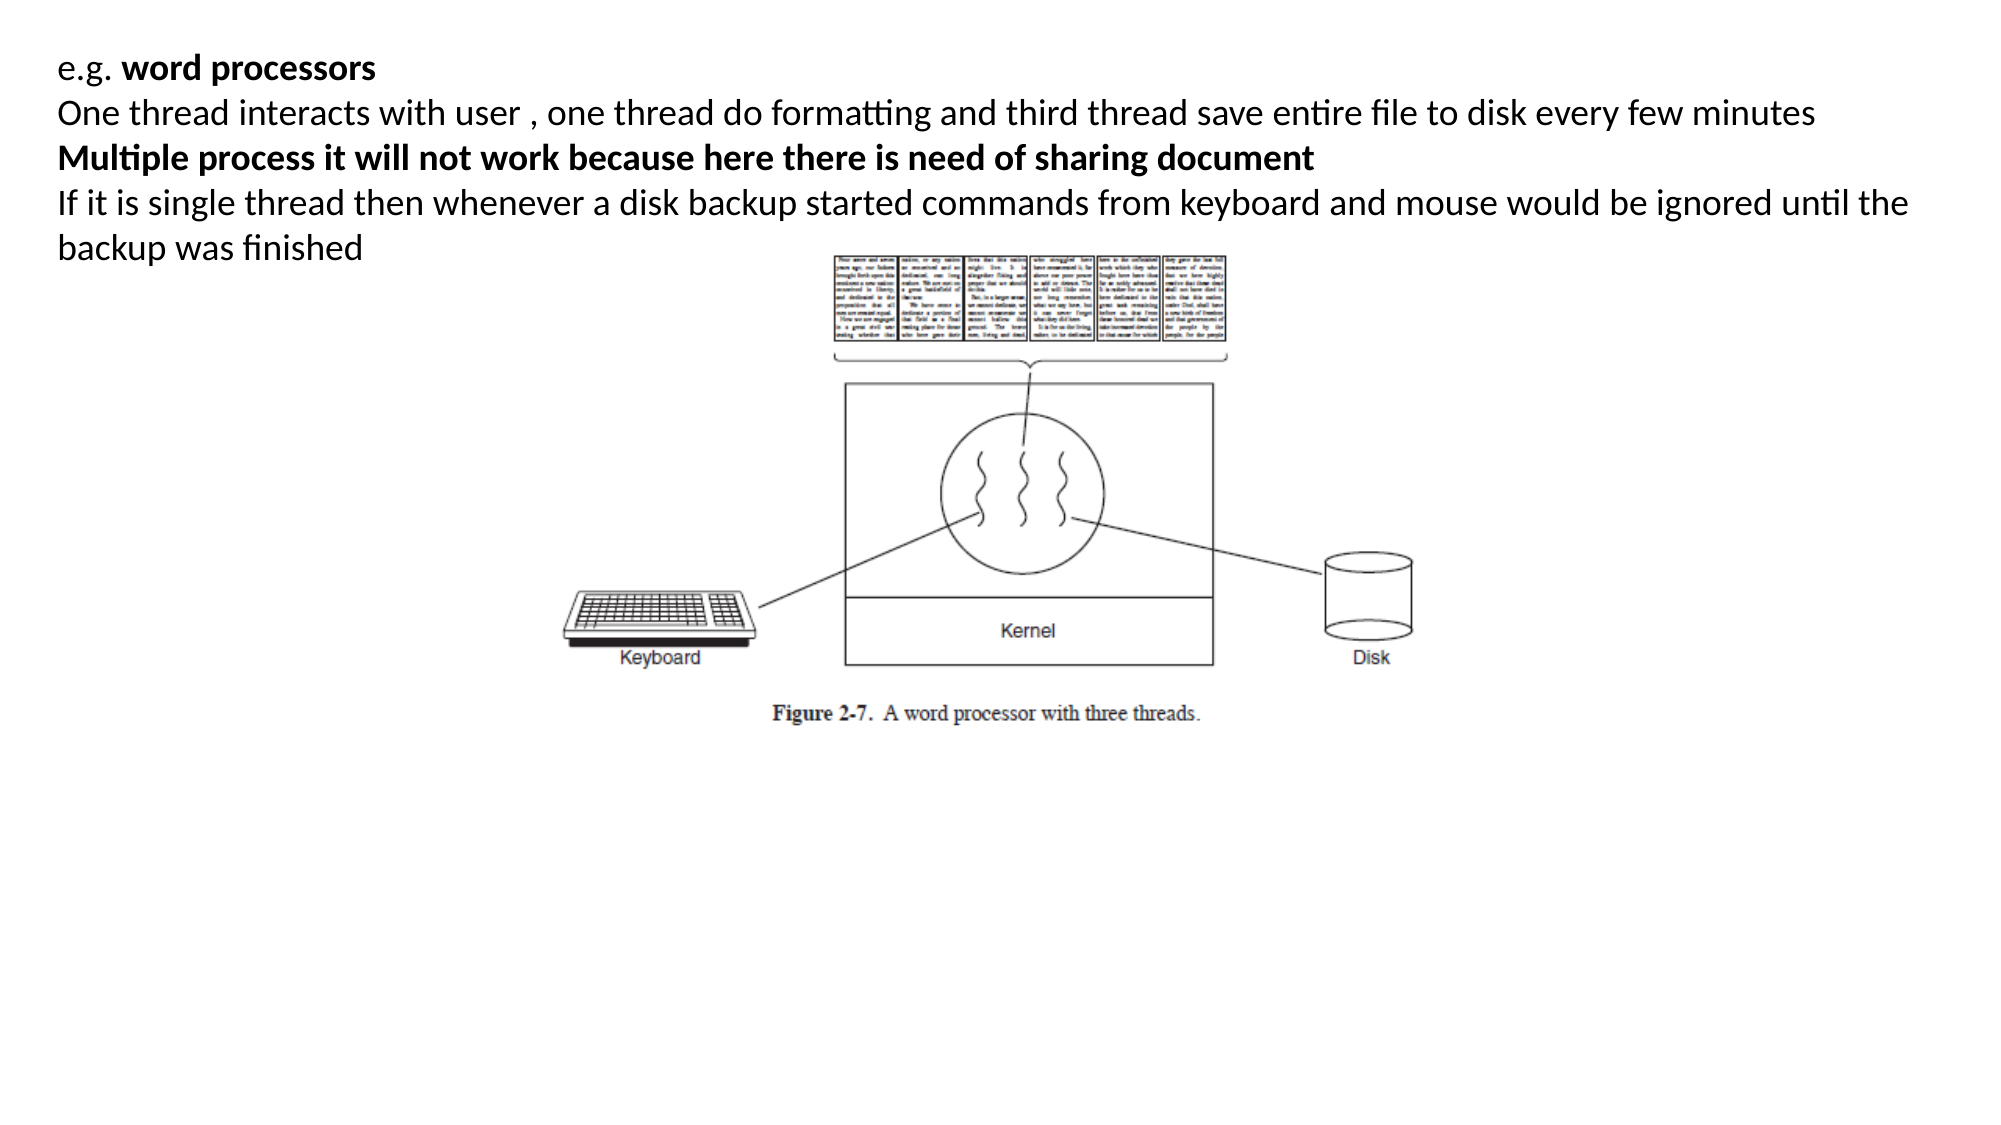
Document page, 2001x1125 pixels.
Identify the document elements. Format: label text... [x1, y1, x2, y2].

text_box e.g. word processors One thread interacts with user , one thread do formatting and third thread save entire file to disk every few minutes Multiple process it will not work because here there is need of sharing document If it is single thread then whenever a disk backup started commands from keyboard and mouse would be ignored until the backup was finished [42, 35, 1936, 951]
picture [530, 226, 1486, 738]
